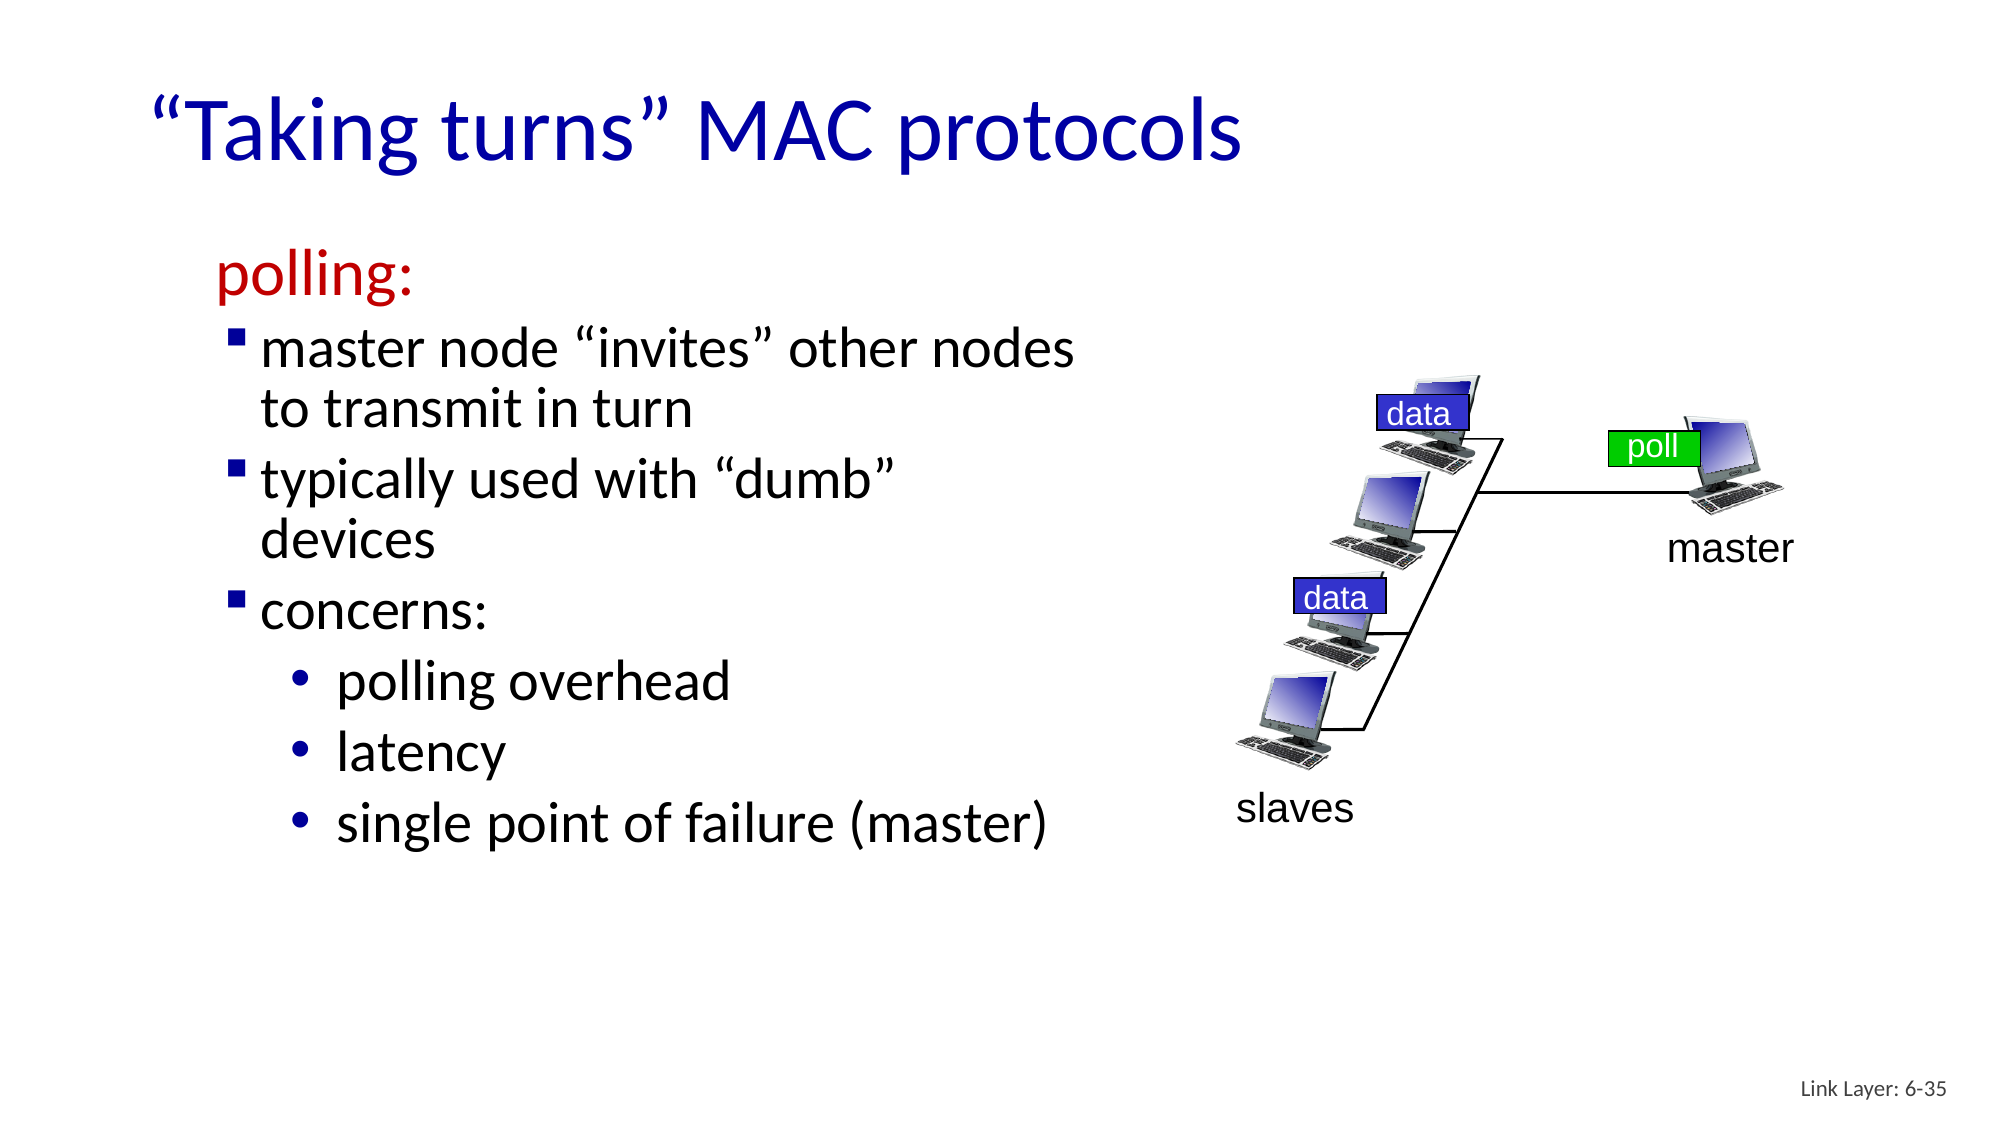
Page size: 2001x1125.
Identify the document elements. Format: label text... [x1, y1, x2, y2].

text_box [1304, 466, 1363, 568]
text_box slaves [1221, 773, 1370, 839]
text_box polling: master node “invites” other nodes to transmit in turn typically used with “dumb” devices concerns: polling overhead latency single point of failure (master) [199, 233, 1100, 1064]
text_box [1354, 370, 1483, 483]
slide_number Link Layer: 6-35 [1512, 1056, 1963, 1117]
text_box master [1652, 513, 1810, 579]
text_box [1288, 568, 1363, 624]
title “Taking turns” MAC protocols [131, 57, 1857, 205]
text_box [1210, 666, 1339, 778]
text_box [1608, 417, 1701, 473]
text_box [1363, 438, 1503, 730]
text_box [1258, 566, 1363, 679]
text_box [1371, 385, 1470, 438]
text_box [1680, 411, 1809, 523]
